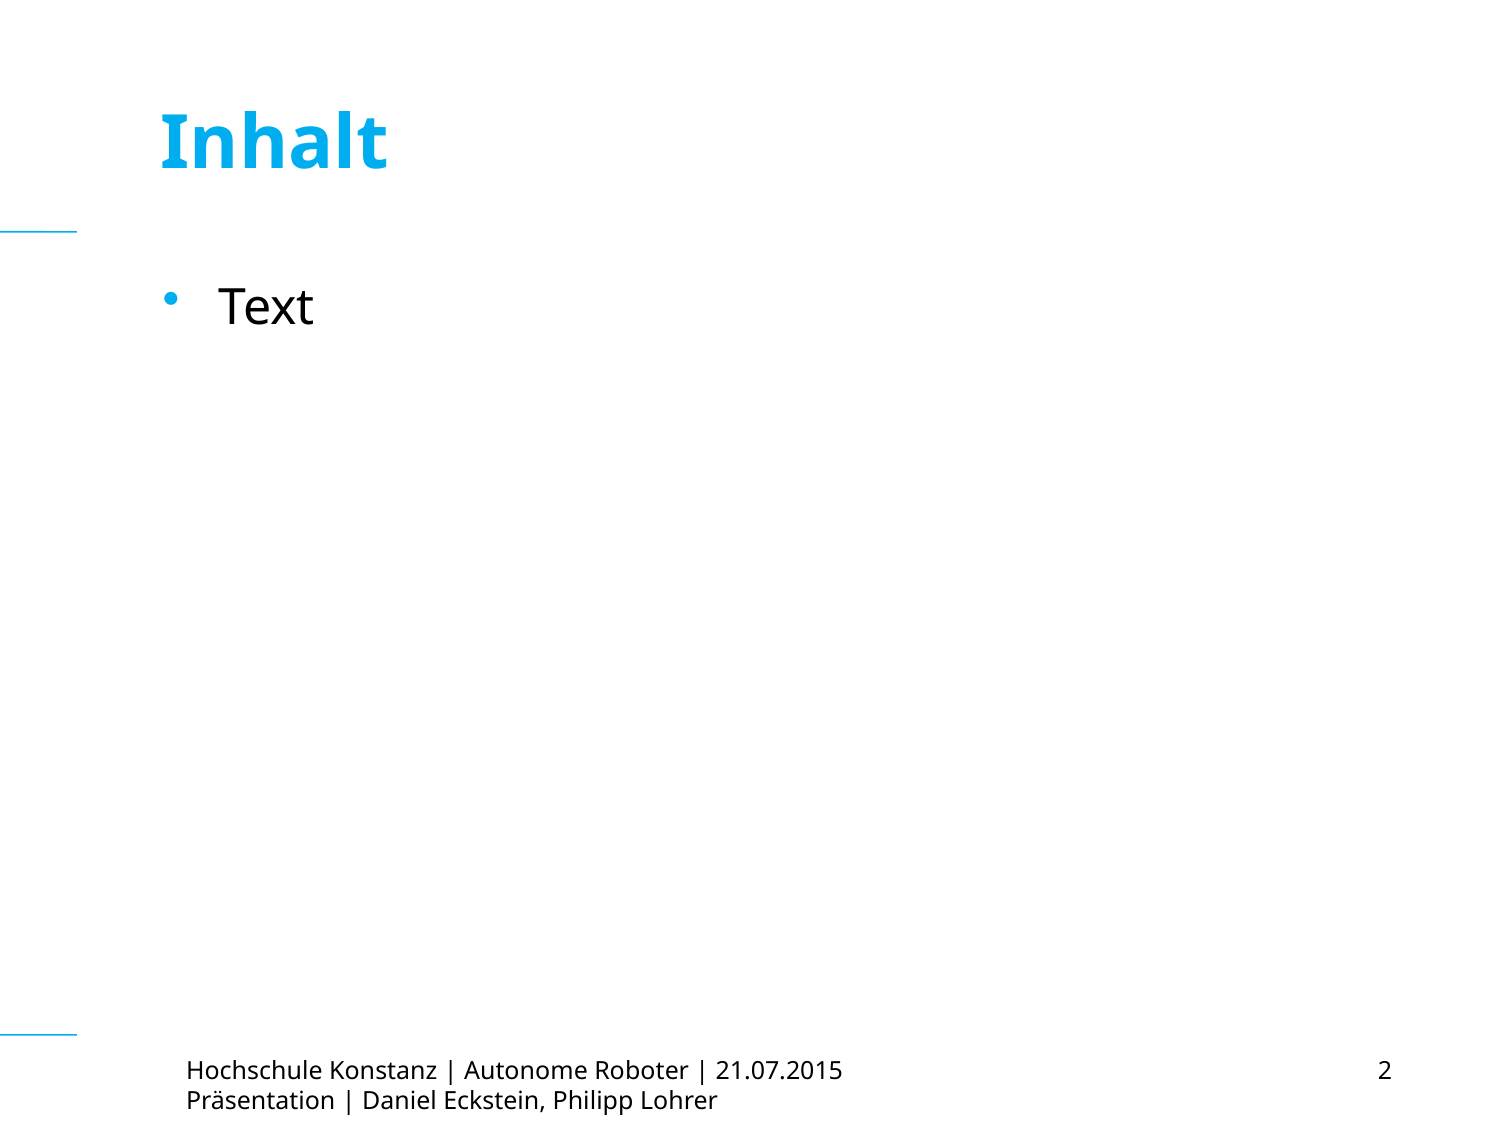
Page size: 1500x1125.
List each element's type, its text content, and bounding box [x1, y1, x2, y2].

title Inhalt [145, 45, 1412, 233]
list Text [147, 267, 1424, 981]
slide_number 2 [1210, 1046, 1407, 1125]
footer Hochschule Konstanz | Autonome Roboter | 21.07.2015 Präsentation | Daniel Eckstein, Philipp Lohrer [171, 1046, 1164, 1125]
